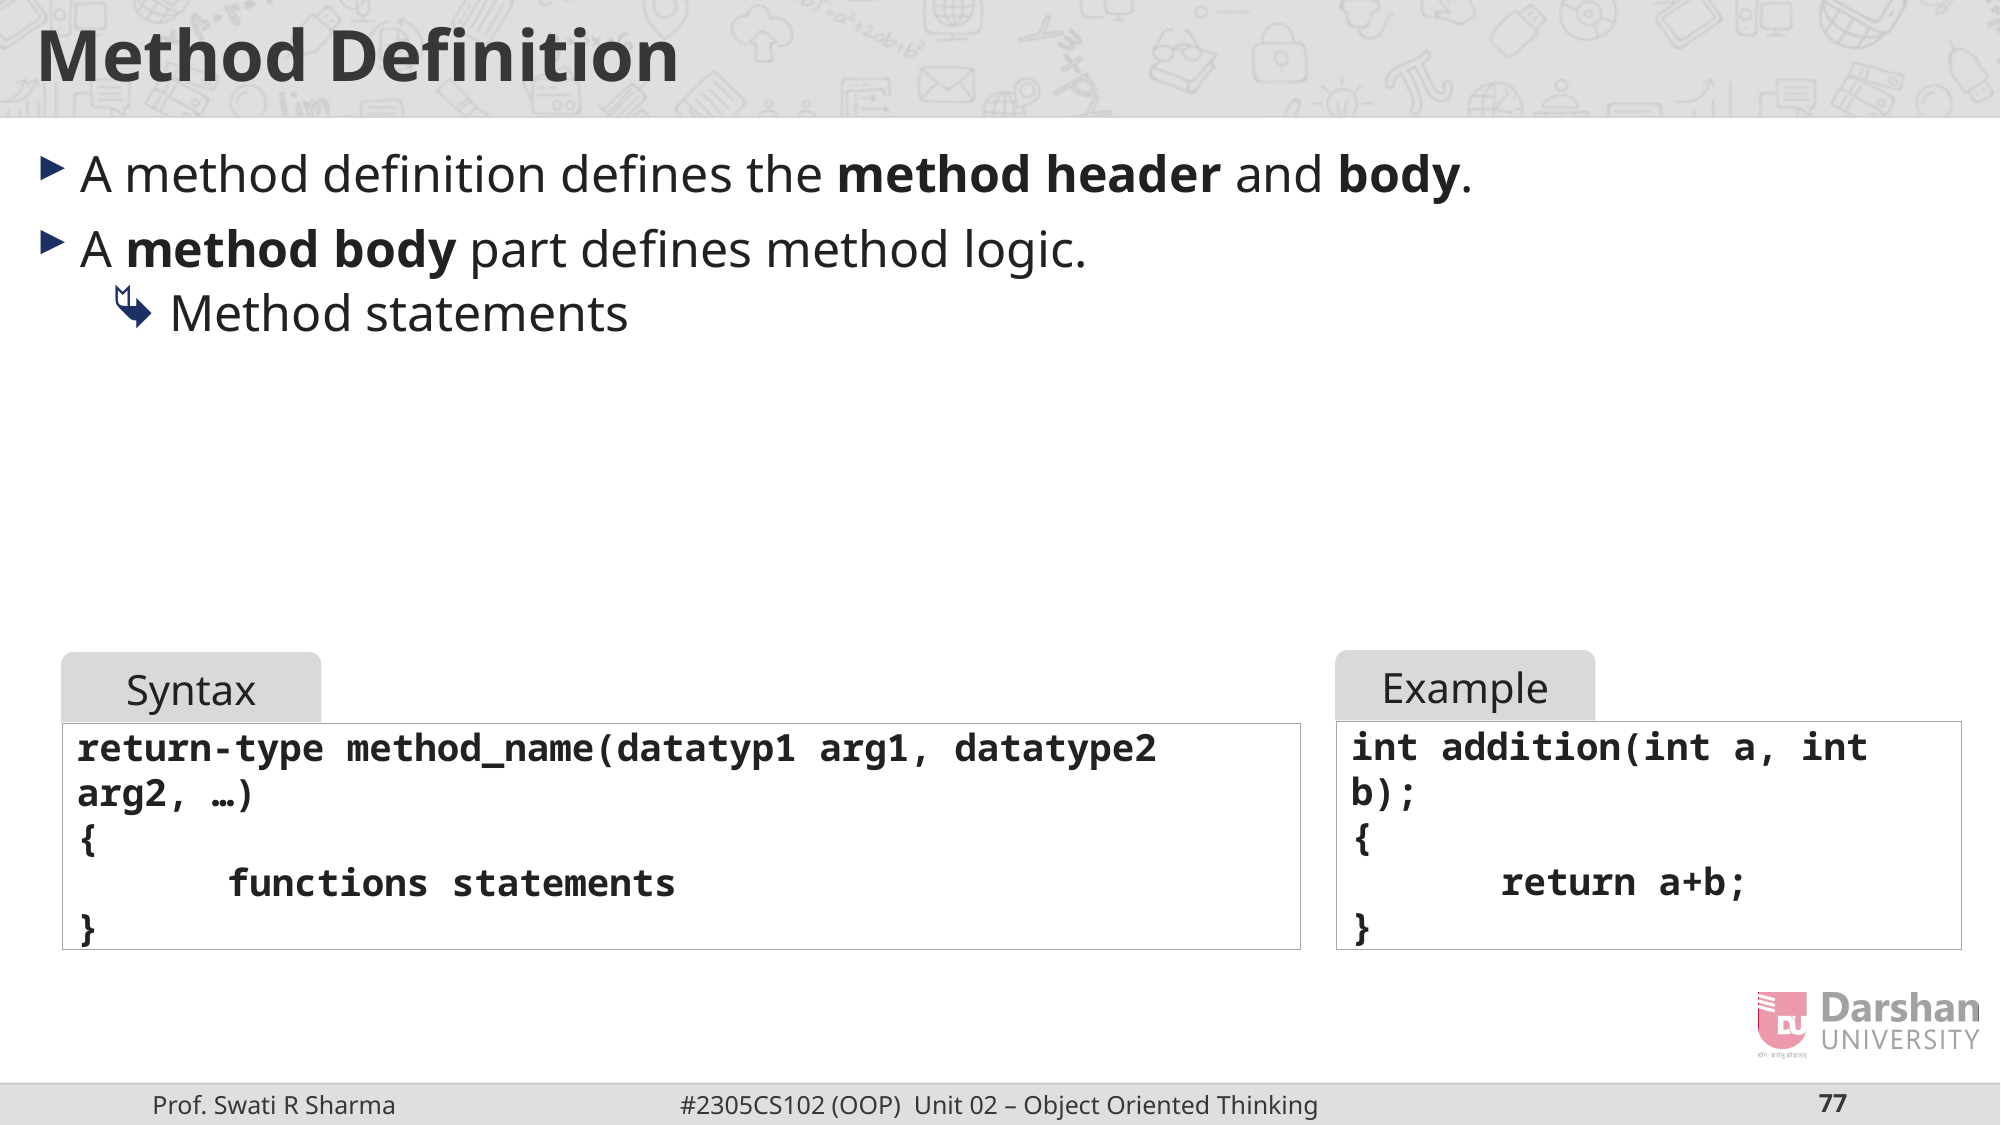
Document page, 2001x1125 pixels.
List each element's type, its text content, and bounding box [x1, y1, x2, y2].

text_box Syntax [61, 651, 322, 723]
title Declaring an Object [1758, 992, 1979, 1059]
text_box return-type method_name(datatyp1 arg1, datatype2 arg2, …) { functions statements } [62, 723, 1301, 950]
title Method Definition [0, 0, 2000, 117]
text_box Example [1335, 650, 1596, 721]
list A method definition defines the method header and body. A method body part defines method logic. Method statements [21, 141, 1979, 652]
text_box int addition(int a, int b); { return a+b; } [1336, 721, 1962, 950]
